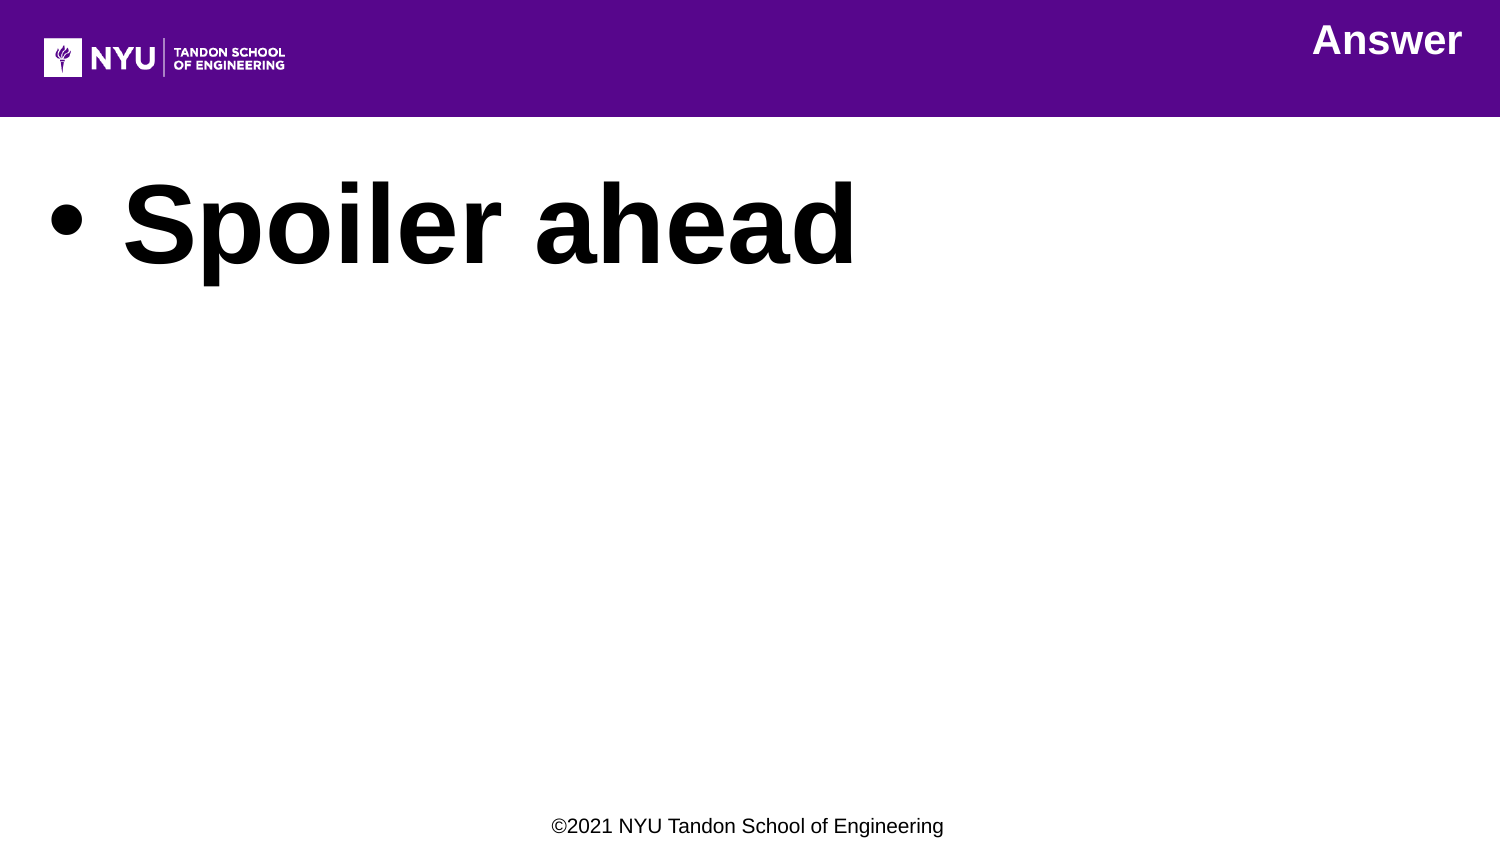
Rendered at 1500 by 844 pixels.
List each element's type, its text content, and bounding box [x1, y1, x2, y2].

list Answer [392, 12, 1463, 109]
picture [44, 38, 285, 77]
list Spoiler ahead [47, 151, 1454, 800]
